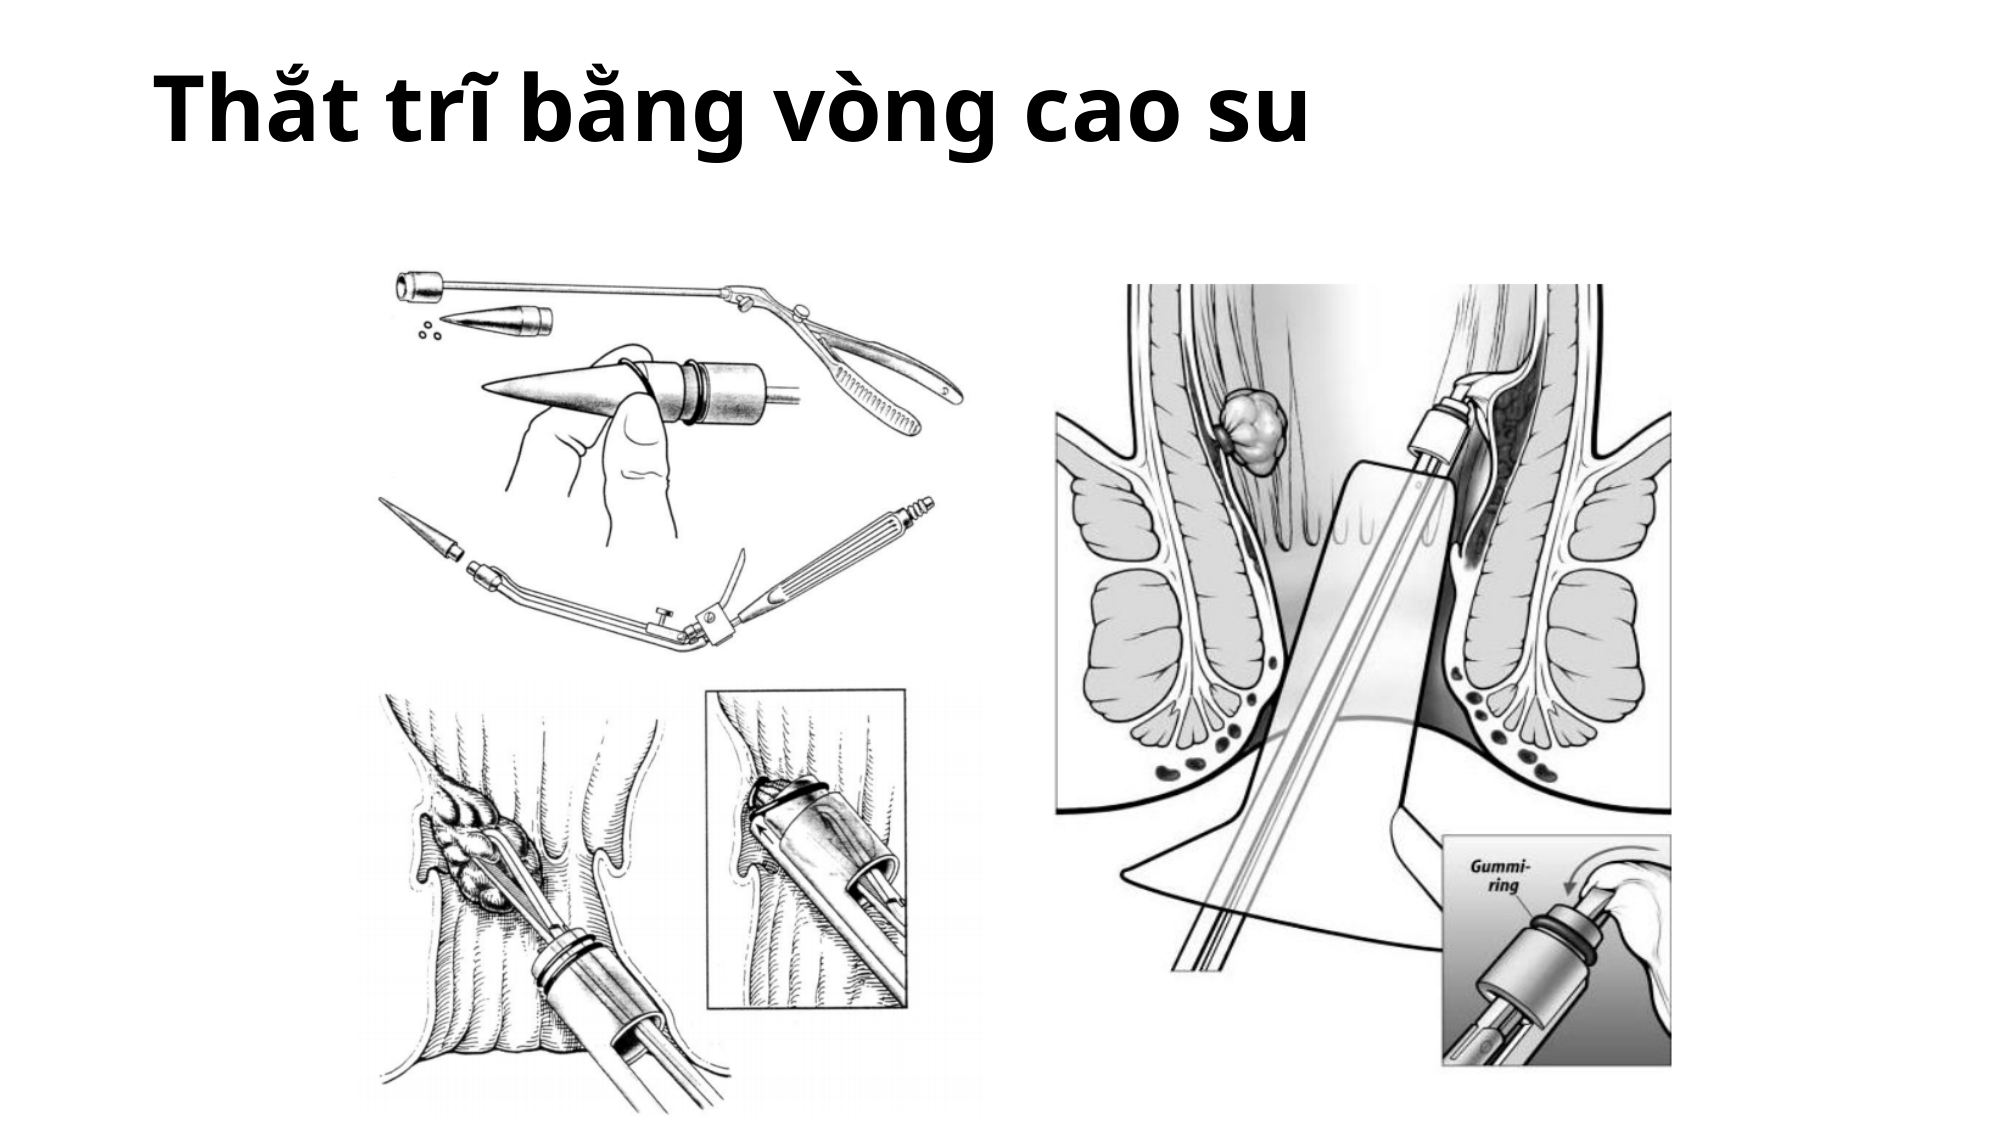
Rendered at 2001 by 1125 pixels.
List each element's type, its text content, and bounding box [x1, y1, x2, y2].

picture [218, 216, 1741, 1125]
title Thắt trĩ bằng vòng cao su [137, 3, 1863, 221]
